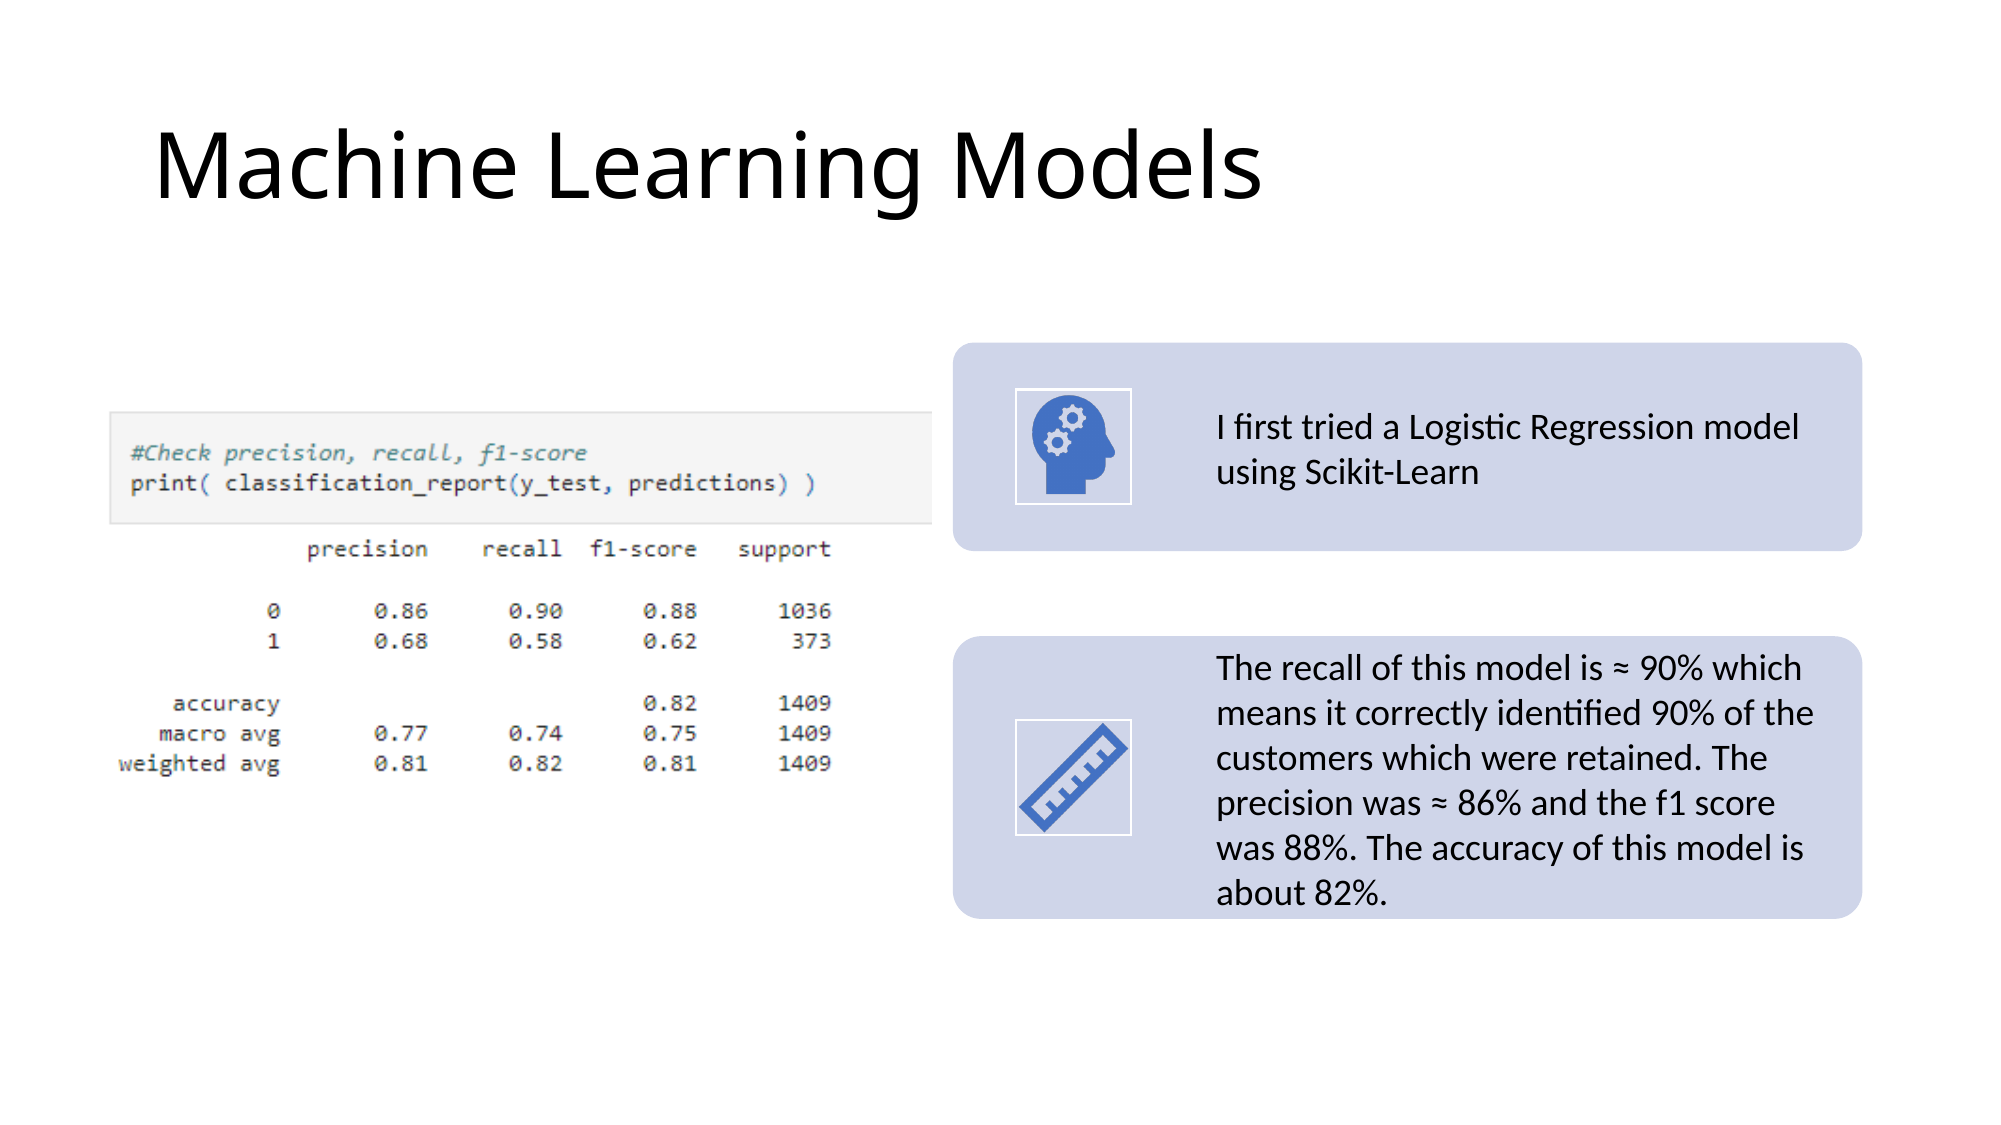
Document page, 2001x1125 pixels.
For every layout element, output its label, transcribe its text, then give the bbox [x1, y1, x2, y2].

title Machine Learning Models [137, 59, 1863, 278]
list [952, 299, 1863, 995]
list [106, 410, 932, 856]
